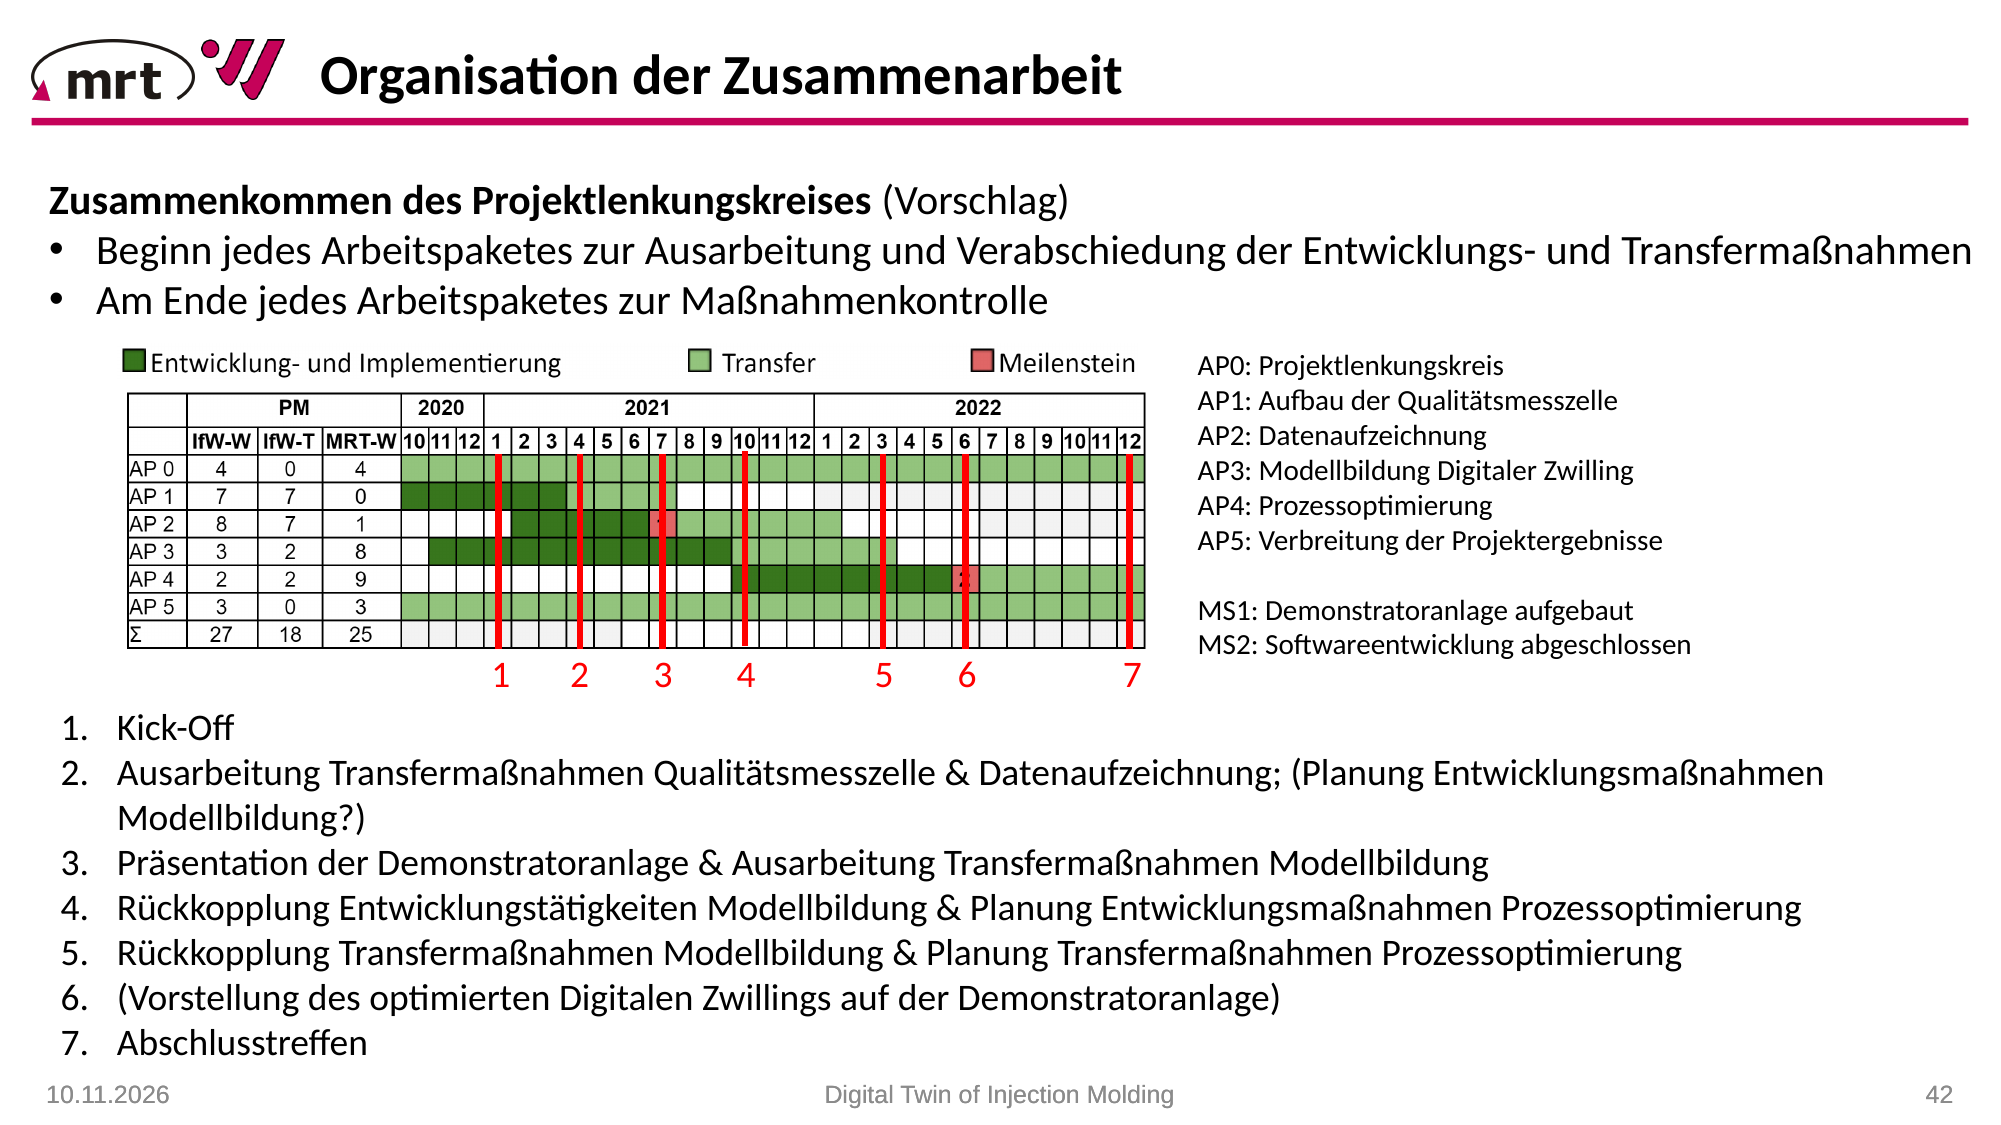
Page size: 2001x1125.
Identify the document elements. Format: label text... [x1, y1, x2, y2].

text_box Organisation der Zusammenarbeit [305, 31, 1969, 114]
text_box Kick-Off Ausarbeitung Transfermaßnahmen Qualitätsmesszelle & Datenaufzeichnung; (Planung Entwicklungsmaßnahmen Modellbildung?) Präsentation der Demonstratoranlage & Ausarbeitung Transfermaßnahmen Modellbildung Rückkopplung Entwicklungstätigkeiten Modellbildung & Planung Entwicklungsmaßnahmen Prozessoptimierung Rückkopplung Transfermaßnahmen Modellbildung & Planung Transfermaßnahmen Prozessoptimierung (Vorstellung des optimierten Digitalen Zwillings auf der Demonstratoranlage) Abschlusstreffen [45, 695, 2000, 1071]
picture [31, 39, 195, 101]
footer Digital Twin of Injection Molding [362, 1071, 1638, 1124]
text_box Zusammenkommen des Projektlenkungskreises (Vorschlag) Beginn jedes Arbeitspaketes zur Ausarbeitung und Verabschiedung der Entwicklungs- und Transfermaßnahmen Am Ende jedes Arbeitspaketes zur Maßnahmenkontrolle [31, 160, 2000, 1059]
picture [201, 39, 285, 100]
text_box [117, 342, 1722, 704]
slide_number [31, 1064, 351, 1124]
slide_number 42 [1649, 1071, 1969, 1124]
